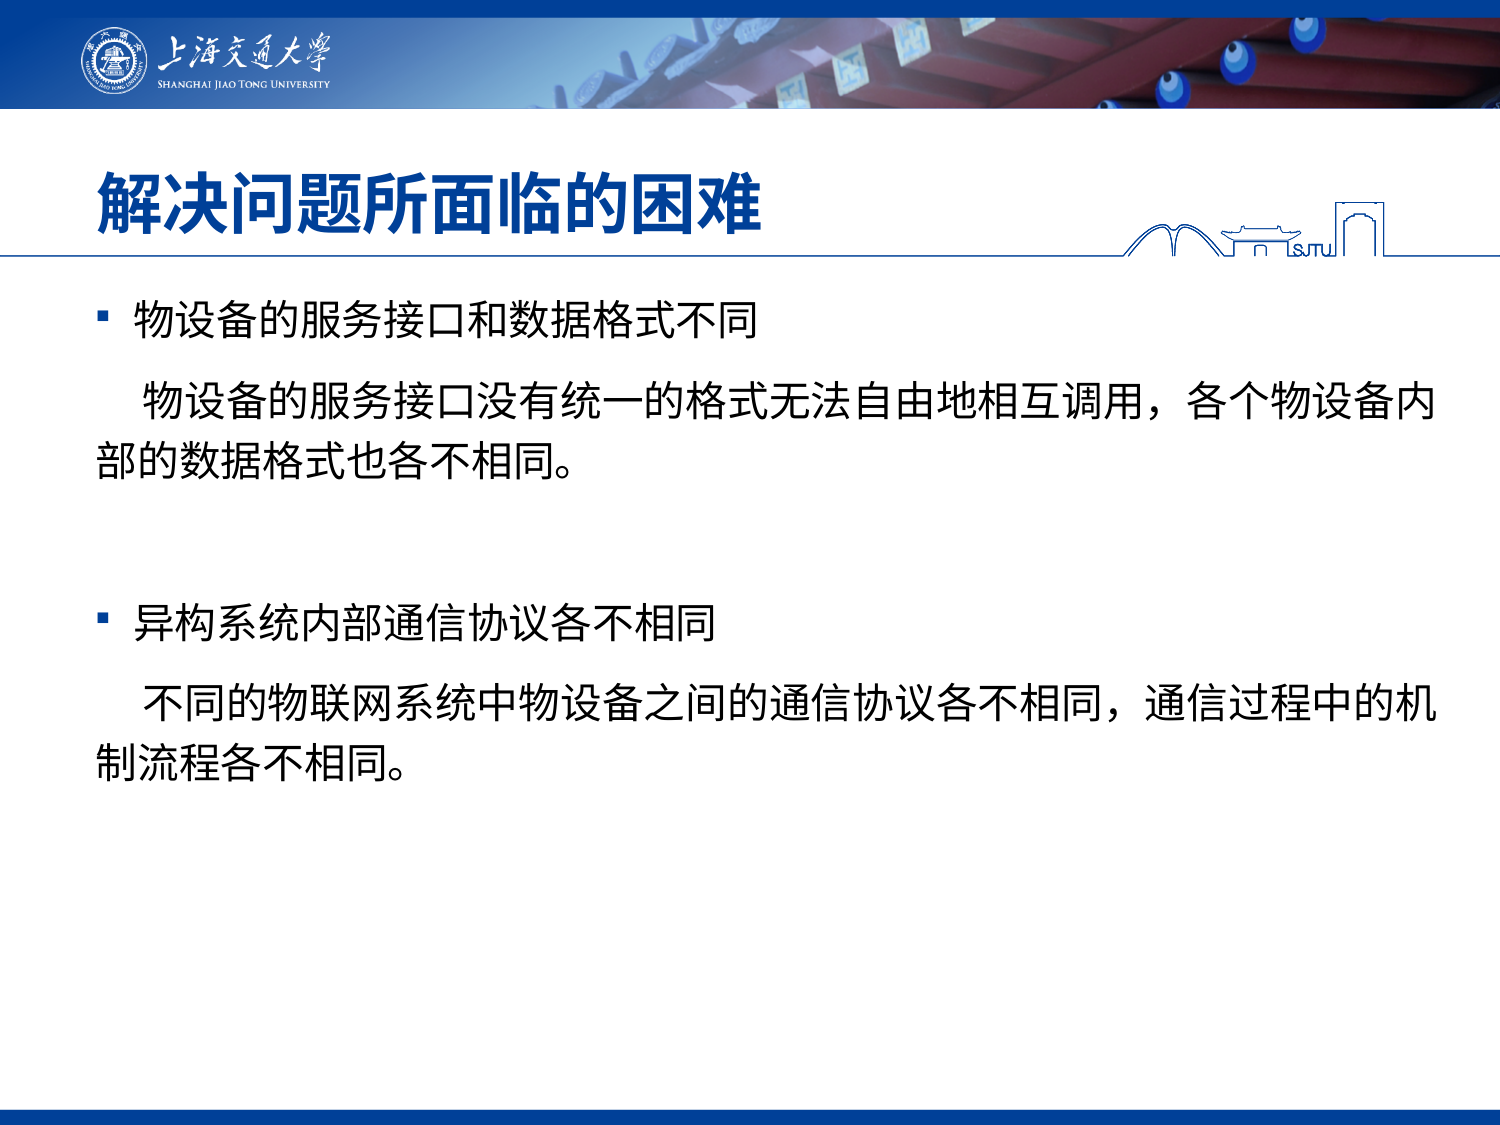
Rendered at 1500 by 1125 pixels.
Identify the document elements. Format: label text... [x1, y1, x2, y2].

text_box 解决问题所面临的困难 [80, 159, 1455, 254]
picture [0, 18, 1500, 109]
text_box 物设备的服务接口和数据格式不同 物设备的服务接口没有统一的格式无法自由地相互调用，各个物设备内部的数据格式也各不相同。 异构系统内部通信协议各不相同 不同的物联网系统中物设备之间的通信协议各不相同，通信过程中的机制流程各不相同。 [80, 276, 1455, 1084]
